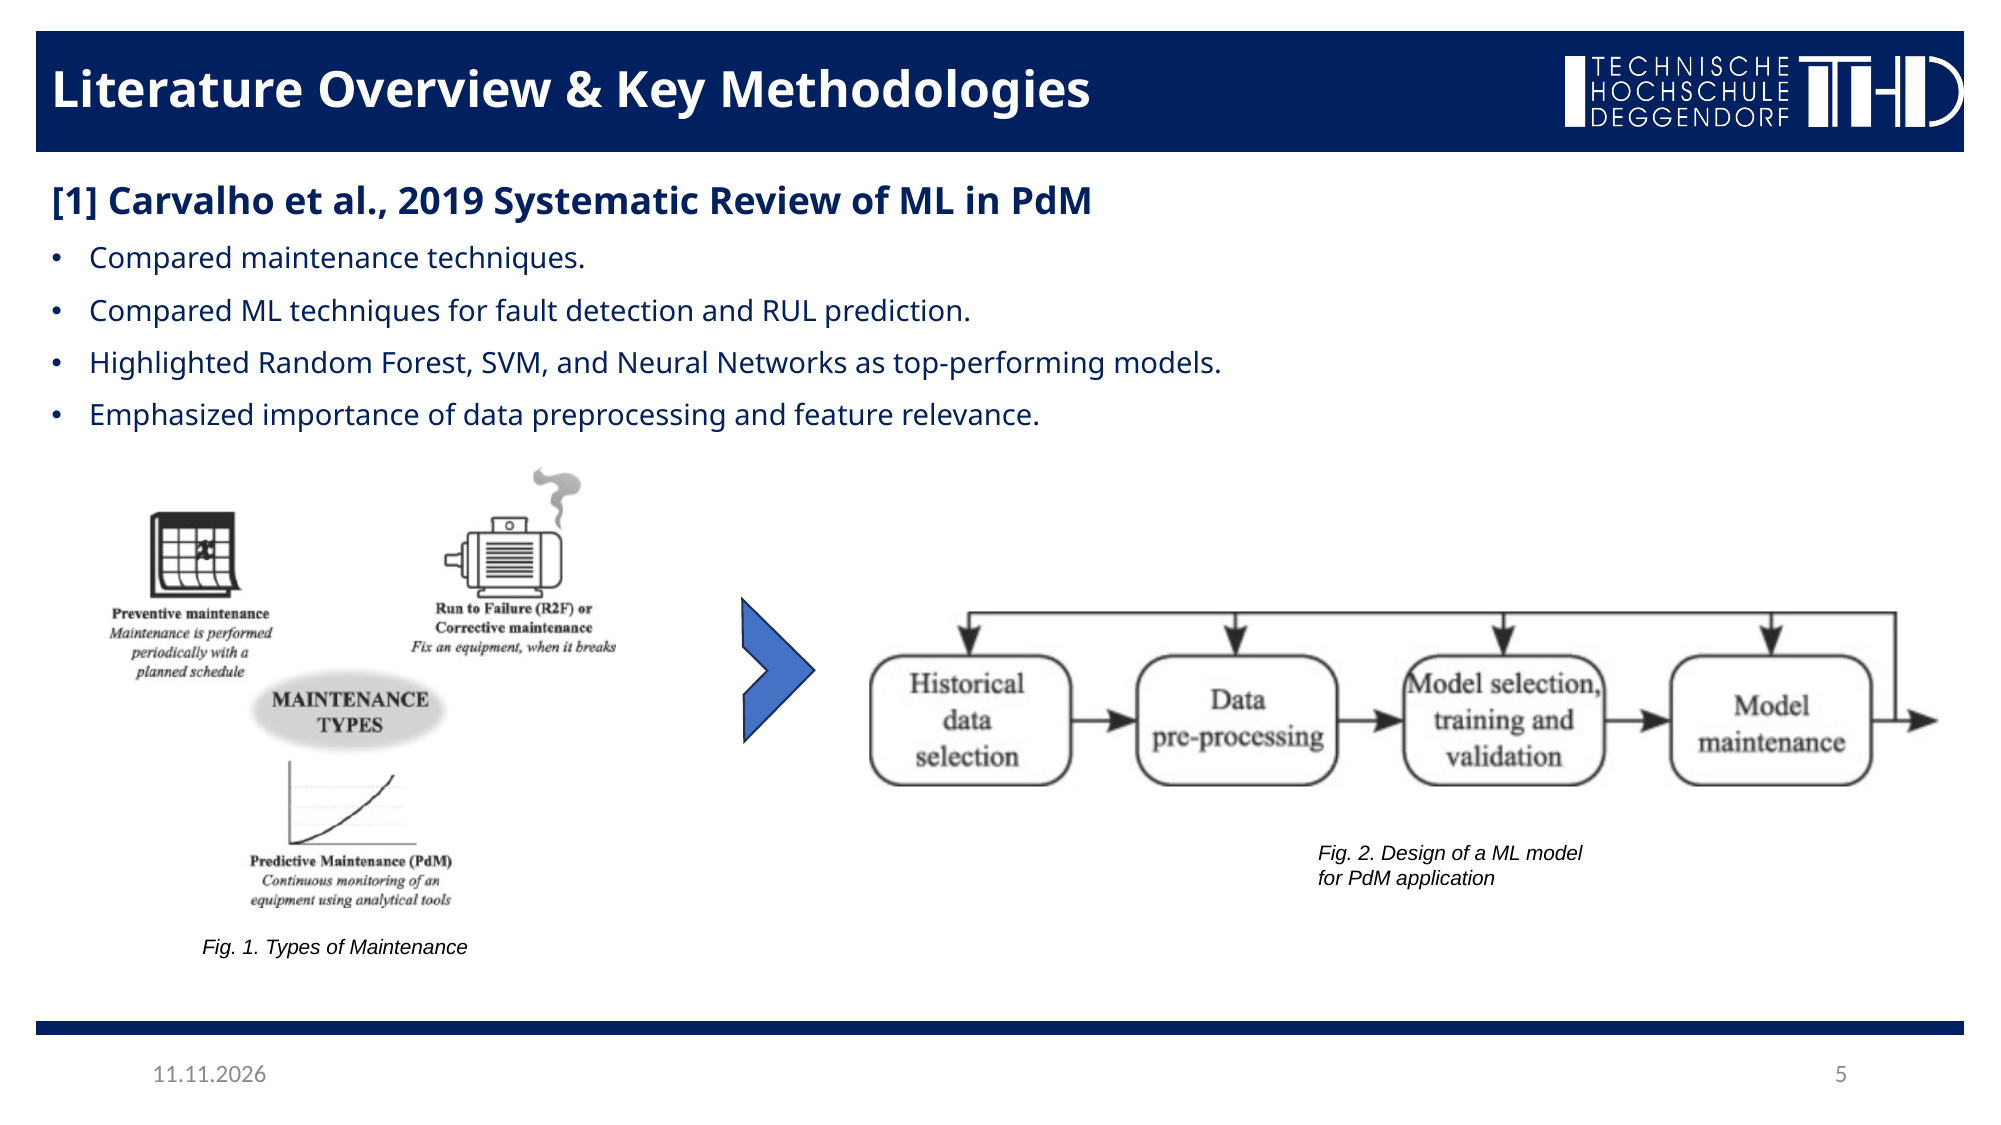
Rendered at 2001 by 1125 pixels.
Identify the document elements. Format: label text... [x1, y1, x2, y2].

text_box Fig. 1. Types of Maintenance [187, 933, 488, 967]
text_box [741, 596, 816, 744]
title Literature Overview & Key Methodologies [36, 32, 1566, 151]
picture [1566, 56, 1964, 127]
text_box Fig. 2. Design of a ML model for PdM application [1303, 832, 1604, 897]
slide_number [137, 1069, 588, 1103]
slide_number 5 [1412, 1069, 1863, 1103]
picture [84, 462, 639, 933]
list [1] Carvalho et al., 2019 Systematic Review of ML in PdM Compared maintenance techniques. Compared ML techniques for fault detection and RUL prediction. Highlighted Random Forest, SVM, and Neural Networks as top-performing models. Emphasized importance of data preprocessing and feature relevance. [36, 174, 1987, 1069]
picture [847, 605, 1964, 829]
